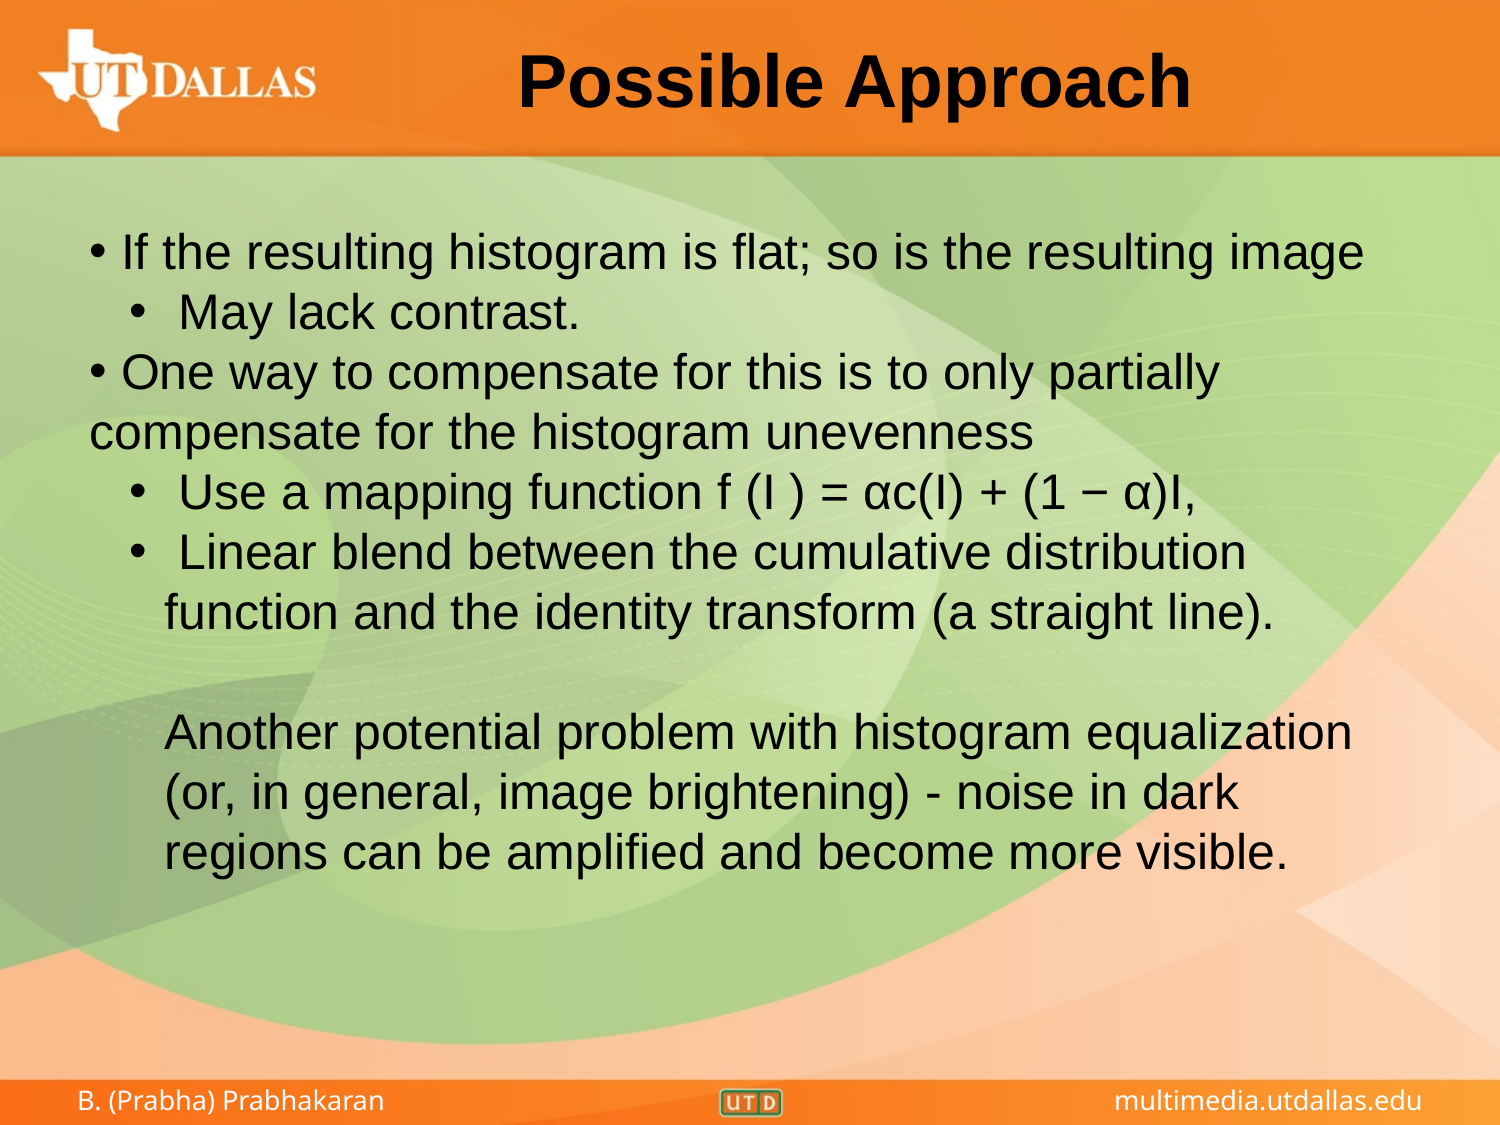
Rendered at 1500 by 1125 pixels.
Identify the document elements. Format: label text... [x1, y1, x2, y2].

picture [0, 0, 1500, 1125]
text_box If the resulting histogram is flat; so is the resulting image May lack contrast. One way to compensate for this is to only partially compensate for the histogram unevenness Use a mapping function f (I ) = αc(I) + (1 − α)I, Linear blend between the cumulative distribution function and the identity transform (a straight line). Another potential problem with histogram equalization (or, in general, image brightening) - noise in dark regions can be amplified and become more visible. [74, 212, 1413, 888]
text_box Possible Approach [502, 24, 1209, 130]
